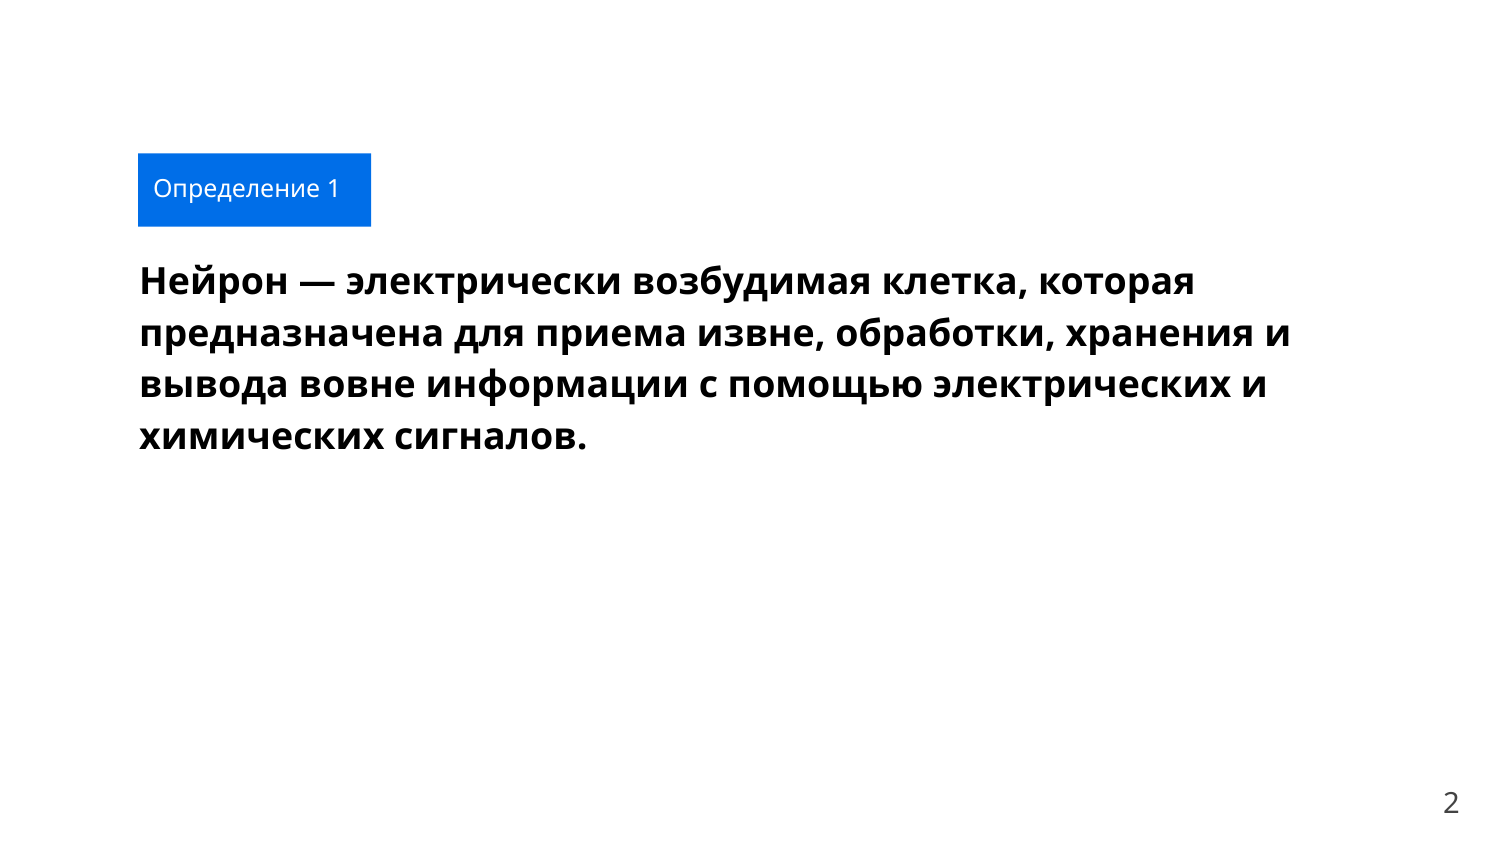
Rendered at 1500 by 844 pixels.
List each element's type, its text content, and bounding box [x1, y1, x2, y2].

list Нейрон — электрически возбудимая клетка, которая предназначена для приема извне, обработки, хранения и вывода вовне информации с помощью электрических и химических сигналов. [124, 235, 1374, 738]
list Определение 1 [138, 153, 1125, 212]
text_box [138, 212, 372, 227]
text_box 2 [1386, 769, 1475, 828]
